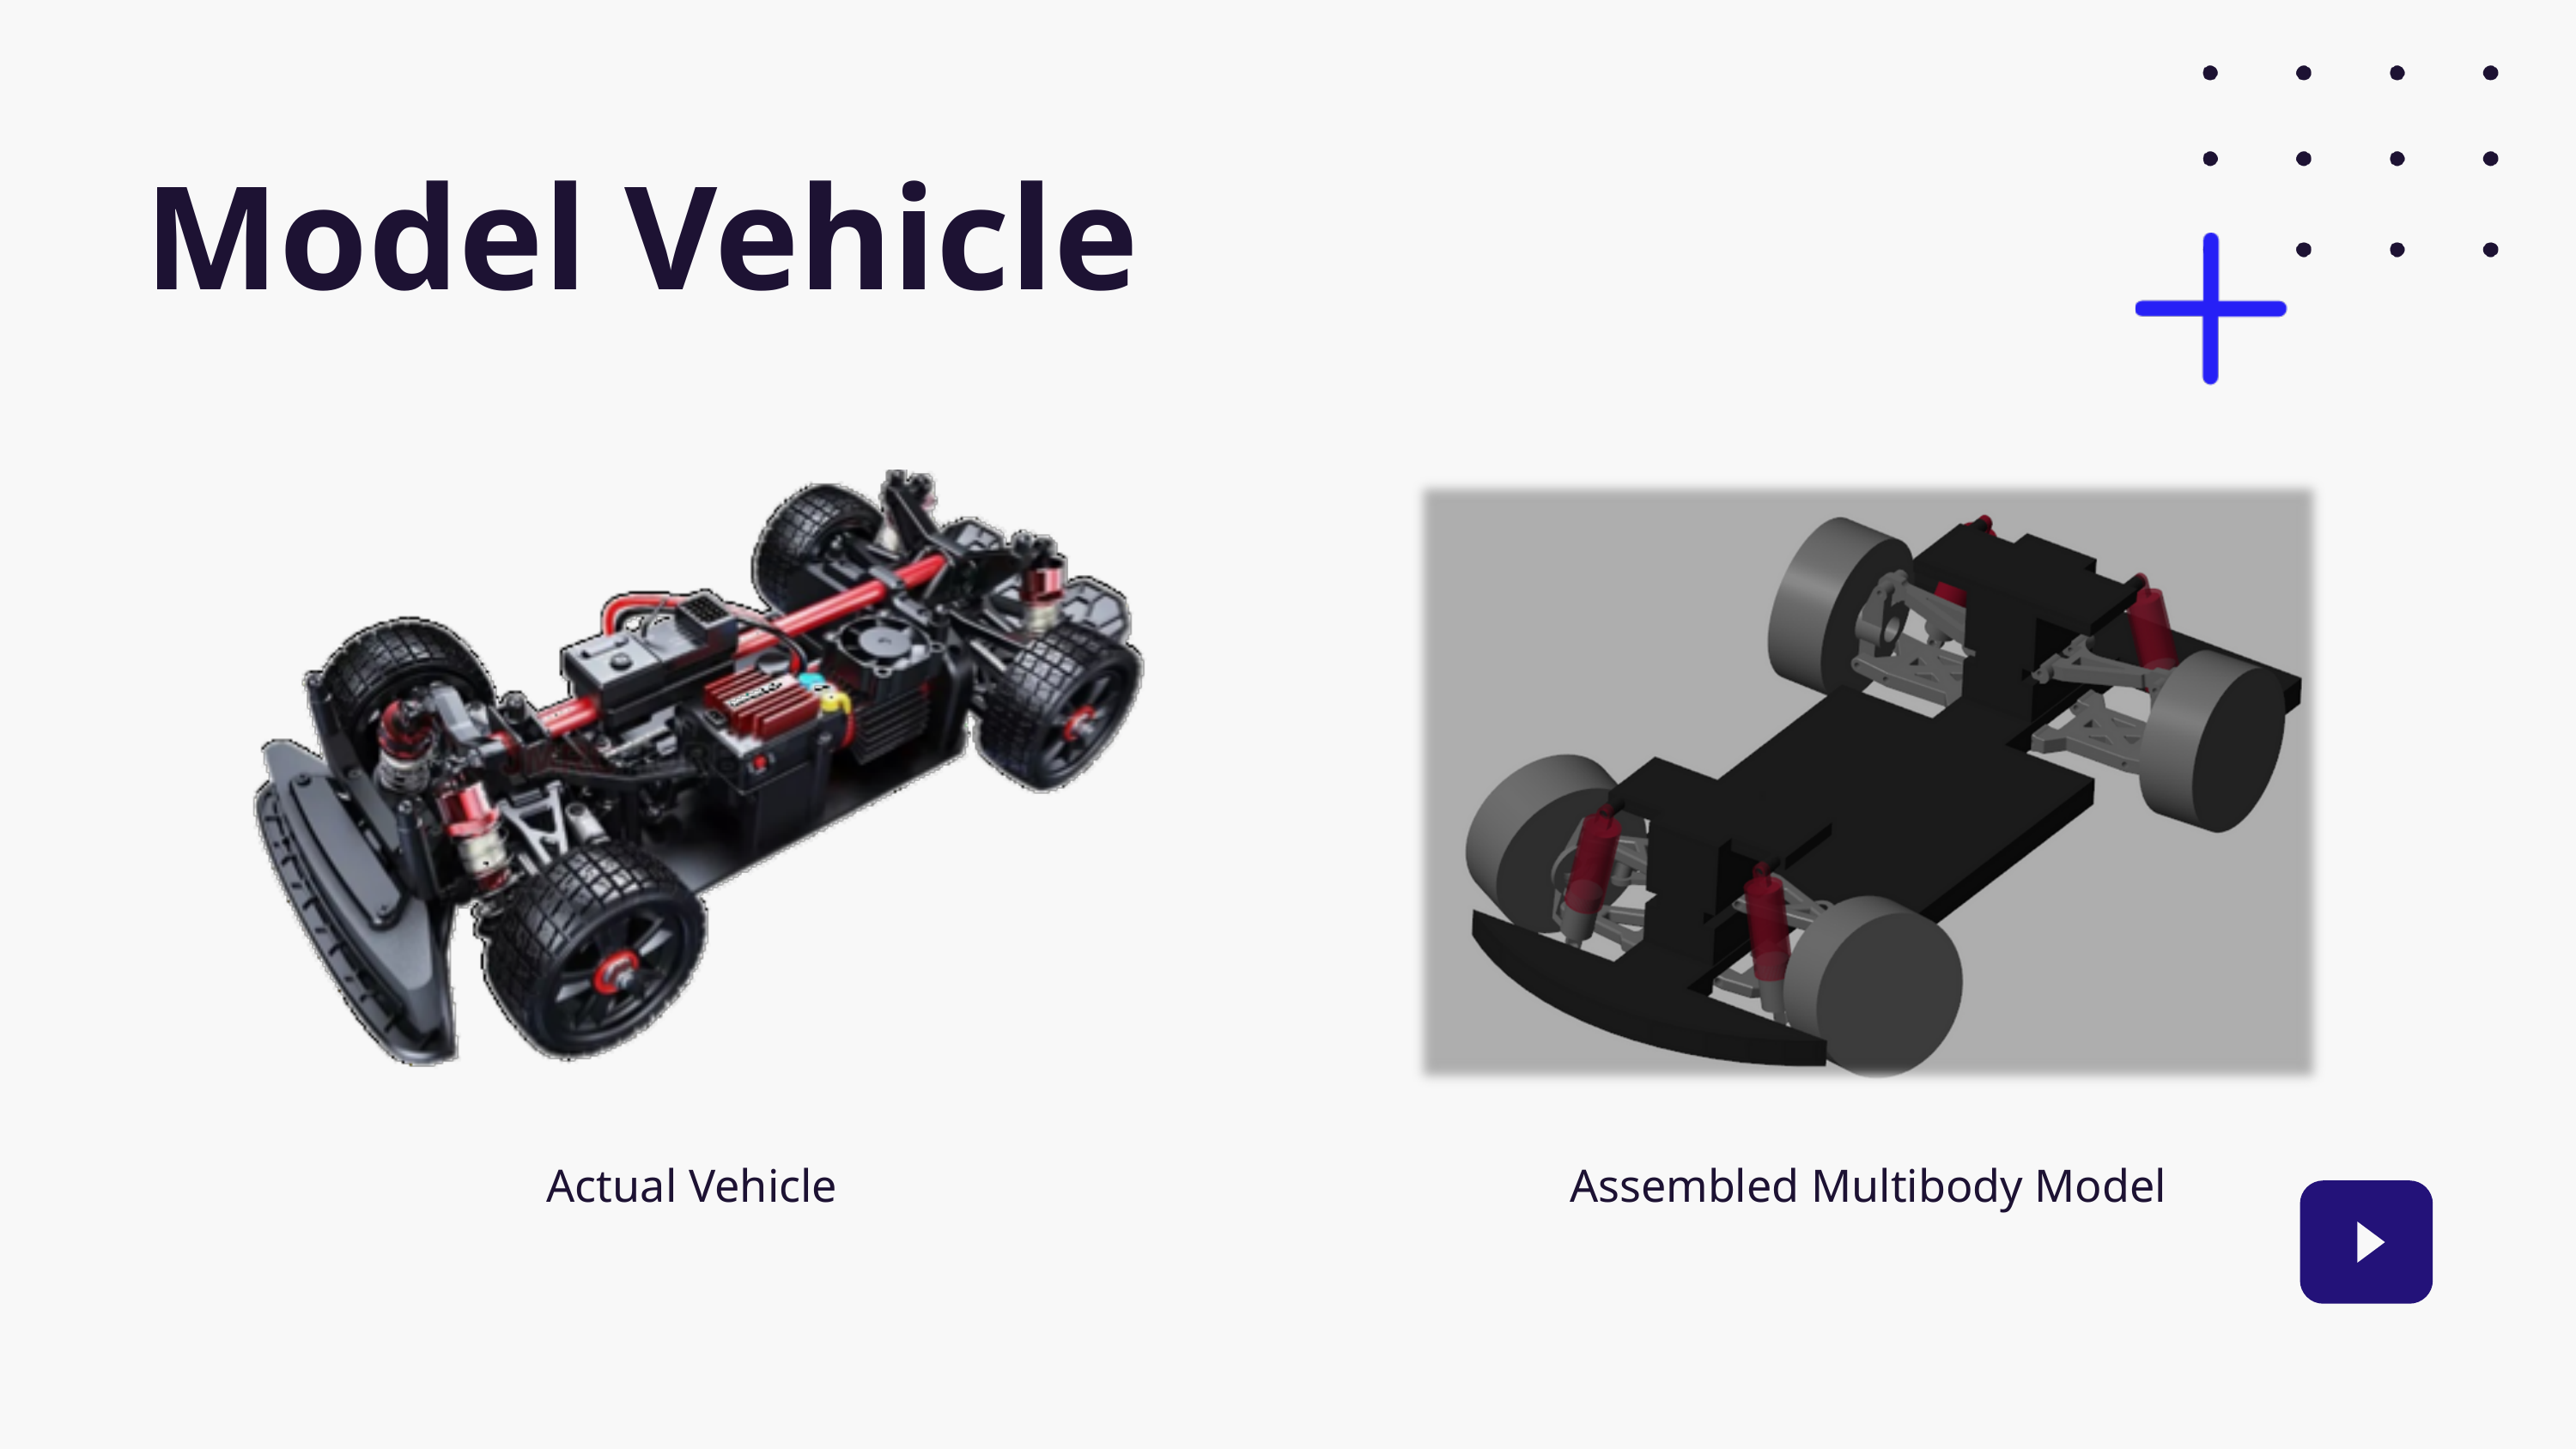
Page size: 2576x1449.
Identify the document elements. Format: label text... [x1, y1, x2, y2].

text_box Assembled Multibody Model [1565, 1147, 2171, 1211]
text_box [2135, 233, 2287, 385]
text_box [2192, 0, 2576, 262]
text_box Actual Vehicle [390, 1147, 994, 1211]
text_box [229, 470, 1155, 1072]
text_box Model Vehicle [144, 137, 1483, 318]
text_box [1408, 475, 2328, 1091]
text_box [2300, 1179, 2433, 1304]
